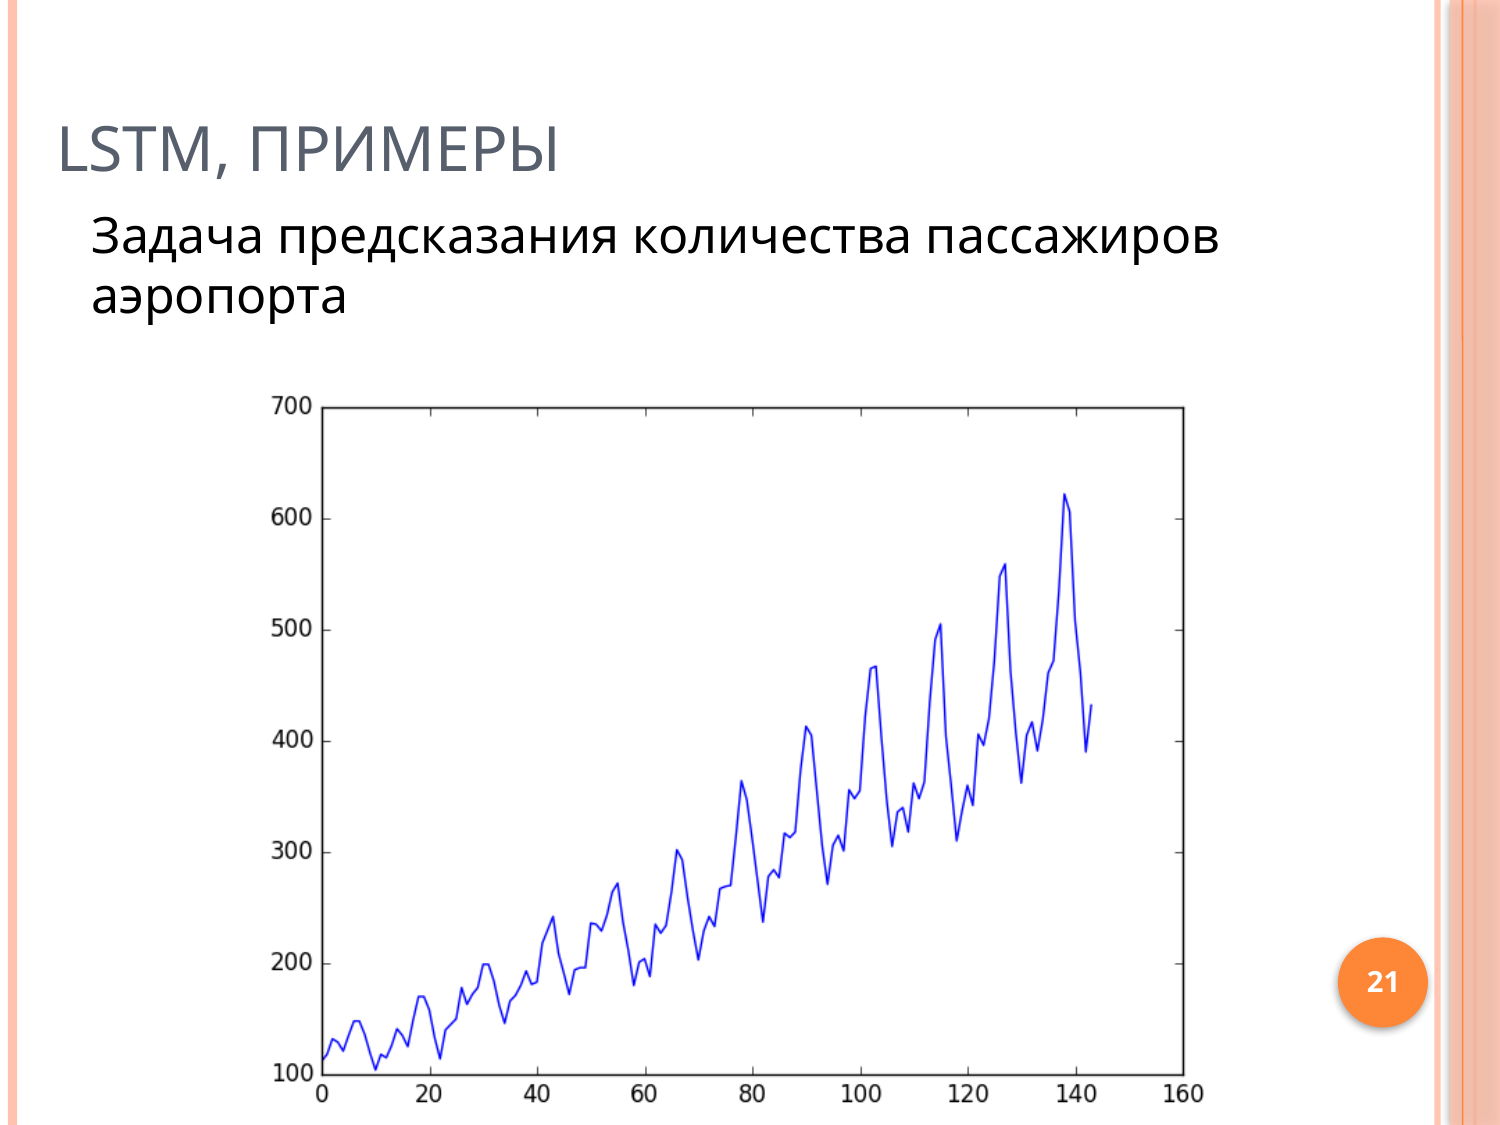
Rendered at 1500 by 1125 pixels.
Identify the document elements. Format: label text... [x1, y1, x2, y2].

title LSTM, примеры [41, 3, 1424, 192]
list Задача предсказания количества пассажиров аэропорта [76, 196, 1302, 996]
slide_number 21 [1333, 940, 1434, 1027]
picture [182, 324, 1294, 1125]
